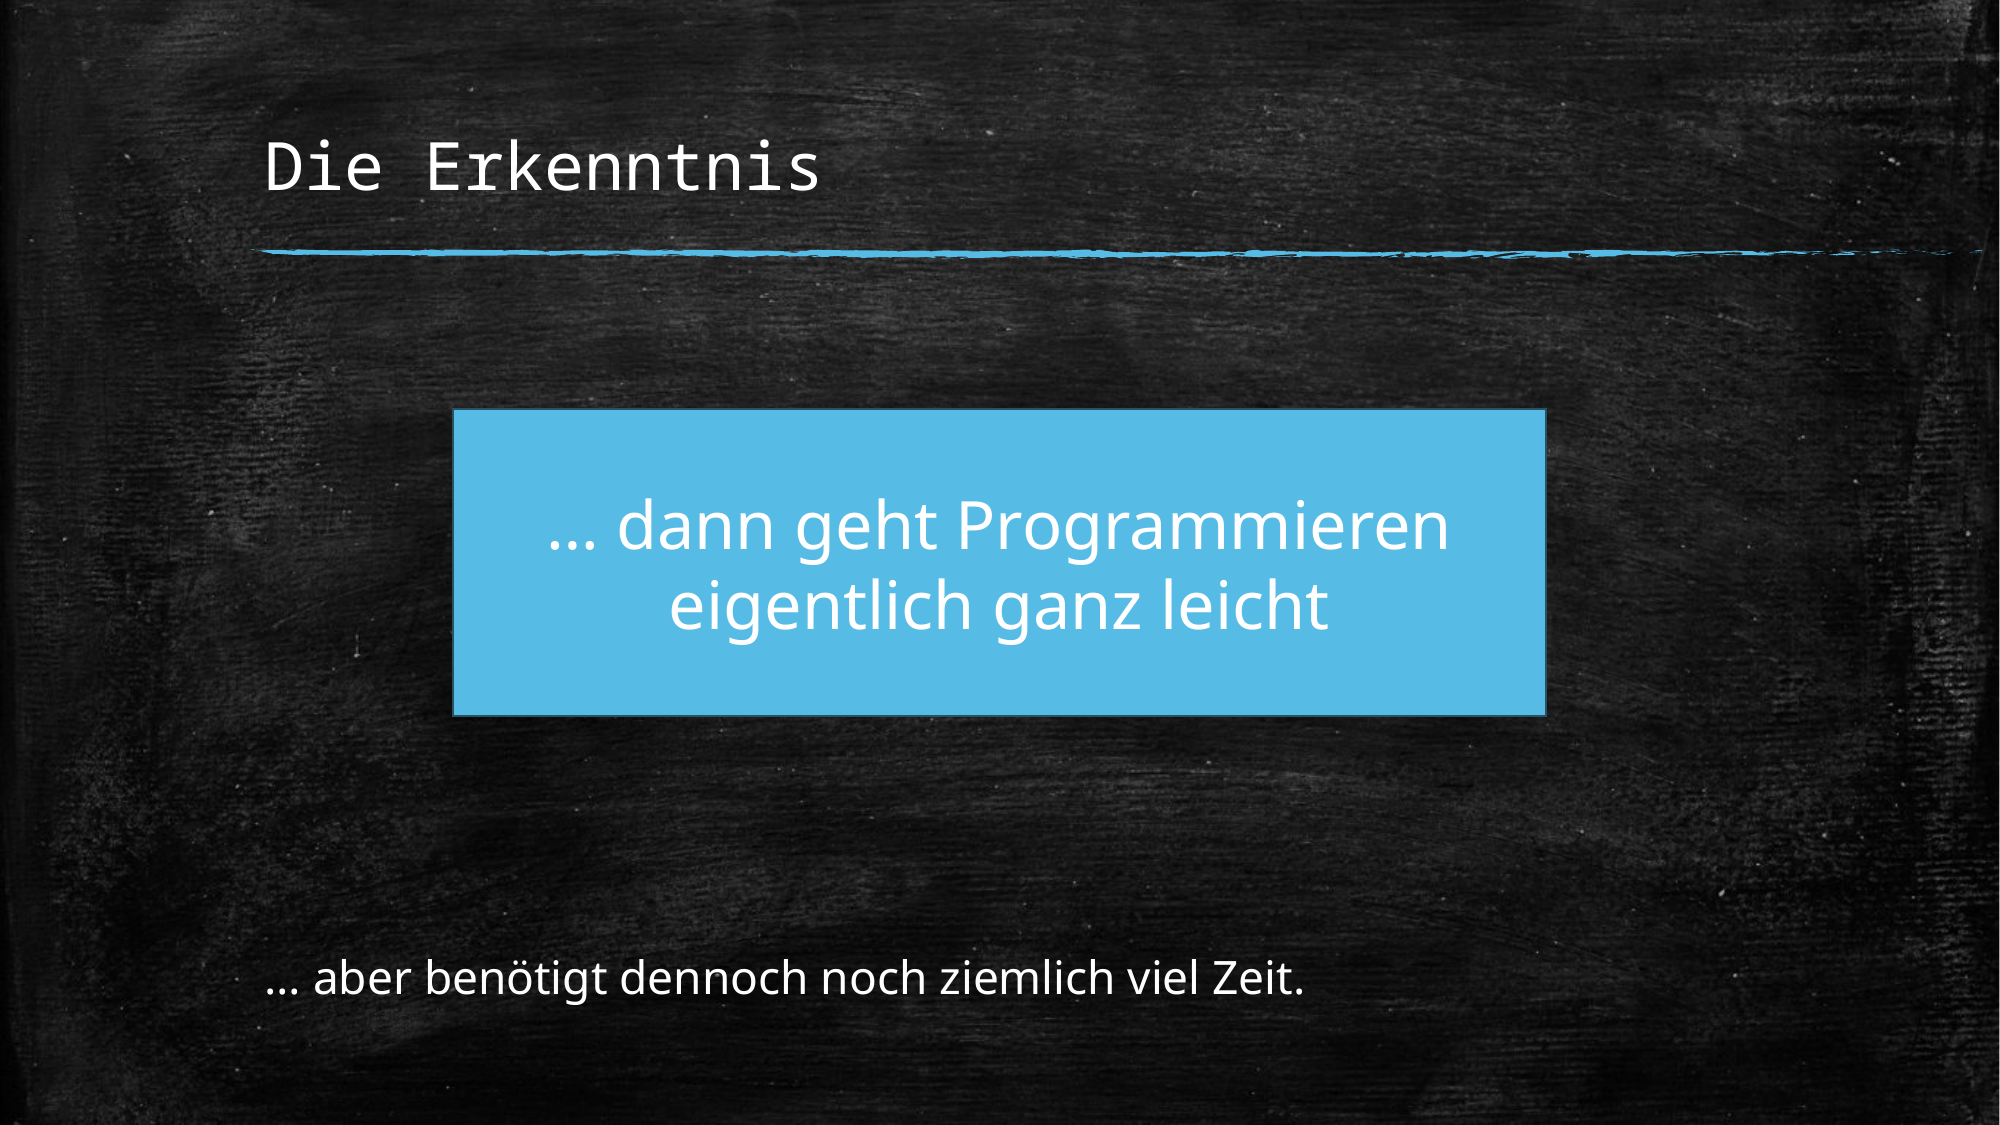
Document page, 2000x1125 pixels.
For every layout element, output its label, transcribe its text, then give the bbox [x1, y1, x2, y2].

title Die Erkenntnis [249, 45, 1750, 213]
list … aber benötigt dennoch noch ziemlich viel Zeit. [249, 857, 1750, 1013]
text_box … dann geht Programmieren eigentlich ganz leicht [452, 408, 1547, 717]
